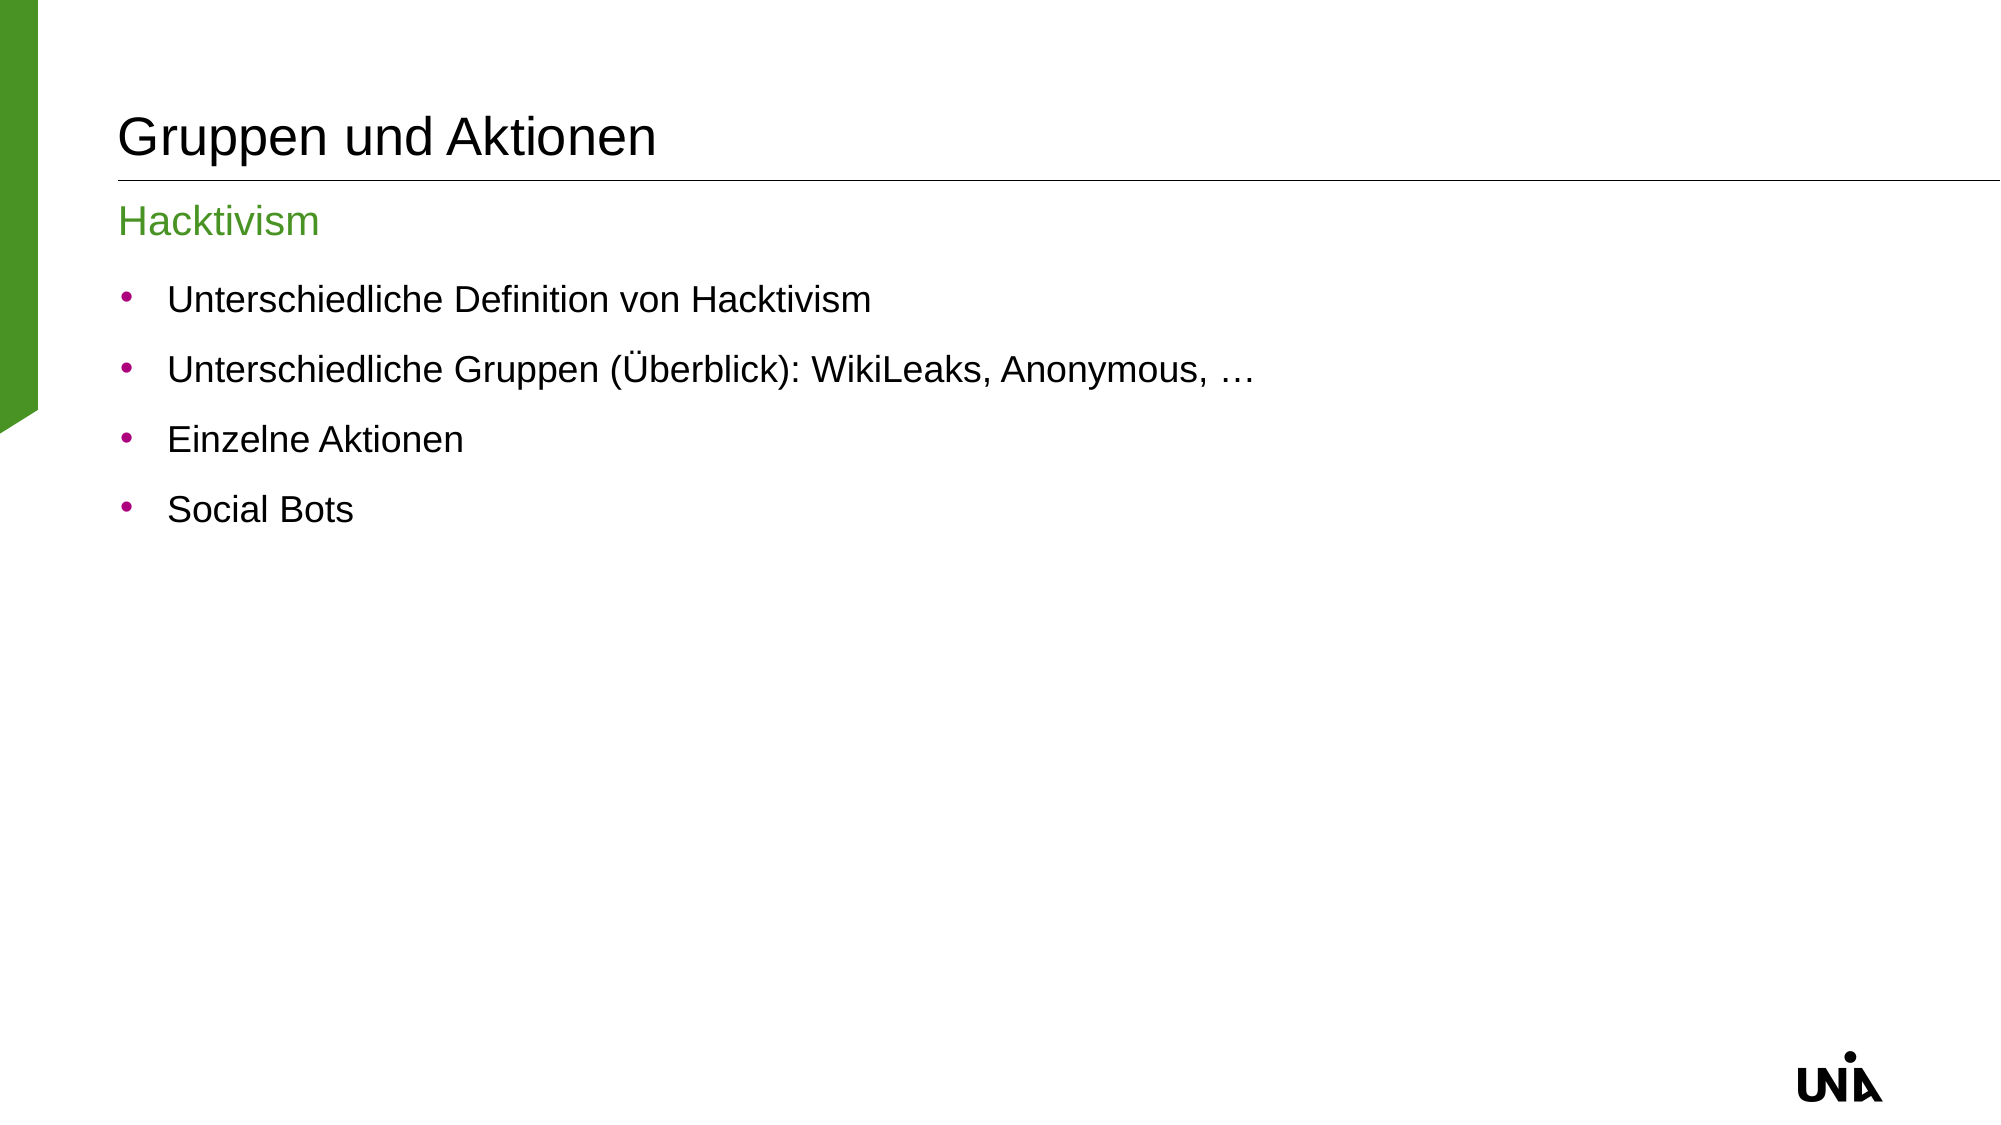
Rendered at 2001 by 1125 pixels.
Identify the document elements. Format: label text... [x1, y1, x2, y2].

list Unterschiedliche Definition von Hacktivism Unterschiedliche Gruppen (Überblick): WikiLeaks, Anonymous, … Einzelne Aktionen Social Bots [118, 274, 1883, 1037]
picture [1798, 1051, 1883, 1102]
subtitle Hacktivism [117, 193, 1882, 254]
title Gruppen und Aktionen [117, 0, 1882, 167]
